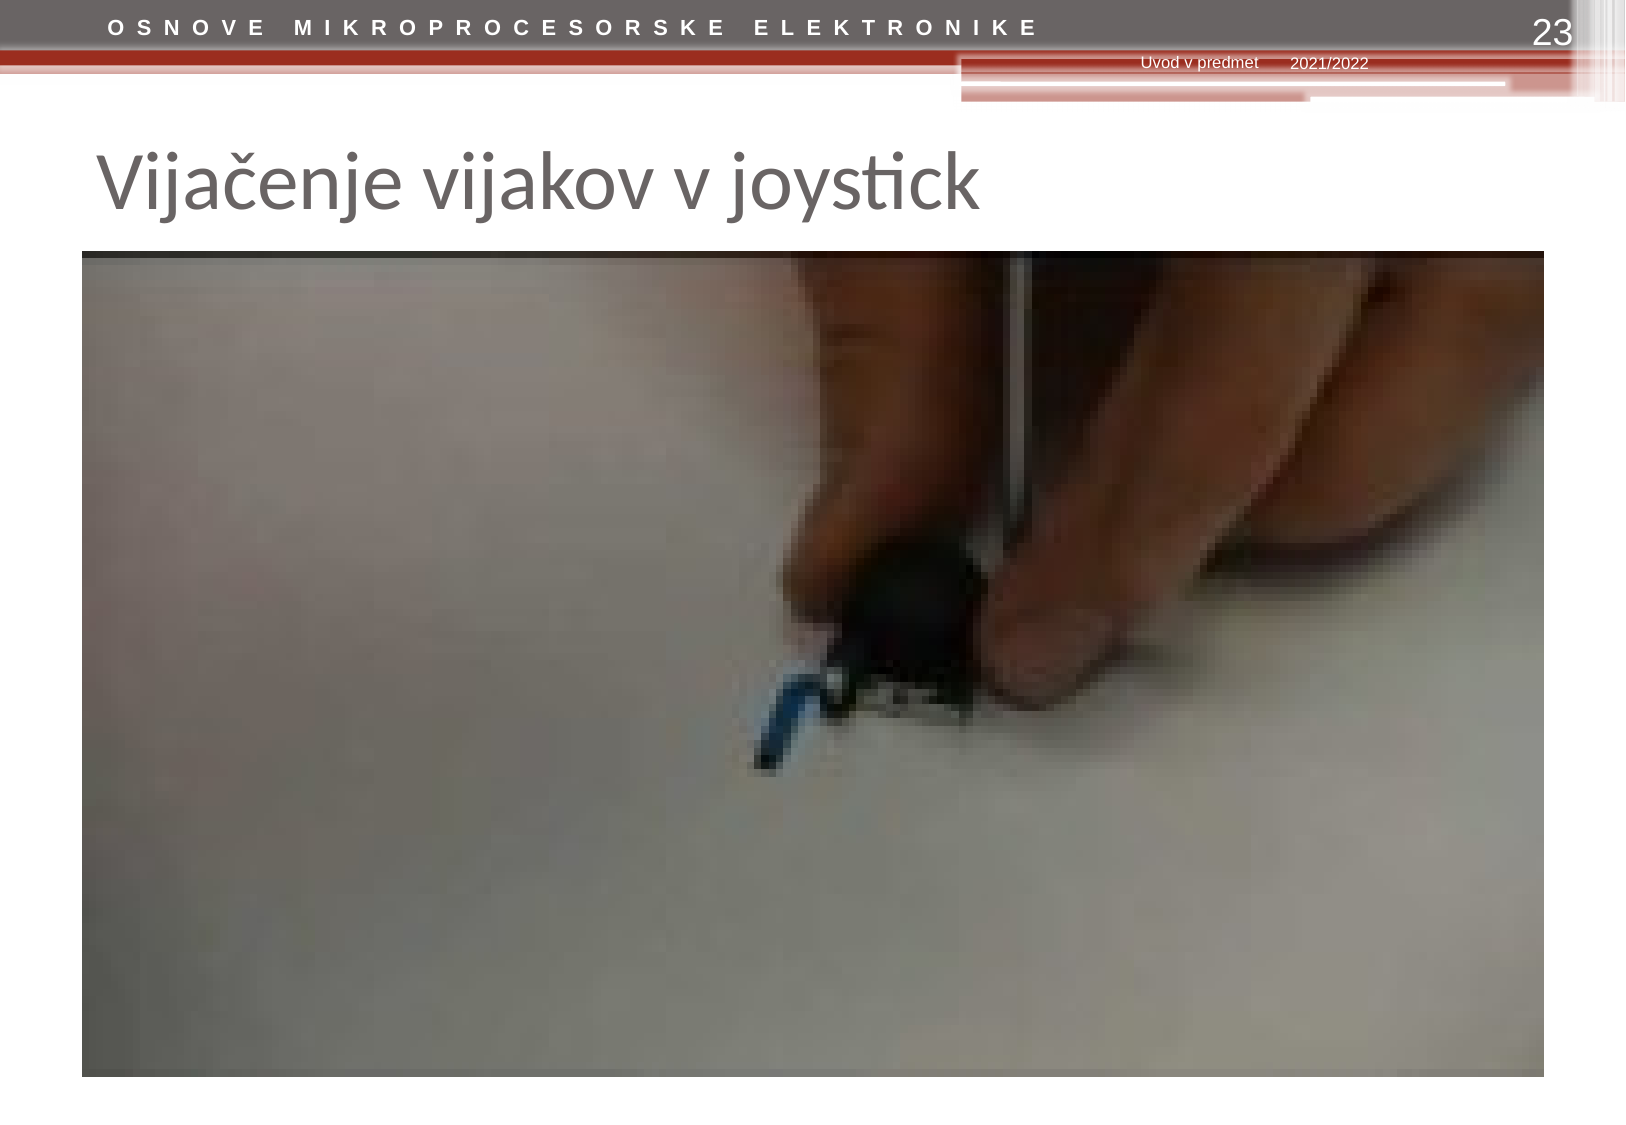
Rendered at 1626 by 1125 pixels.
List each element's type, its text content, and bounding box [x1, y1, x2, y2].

title Vijačenje vijakov v joystick [81, 104, 1544, 242]
footer Uvod v predmet [962, 48, 1274, 75]
slide_number 2021/2022 [1275, 49, 1446, 75]
slide_number 23 [1452, 0, 1589, 61]
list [80, 250, 1545, 1078]
